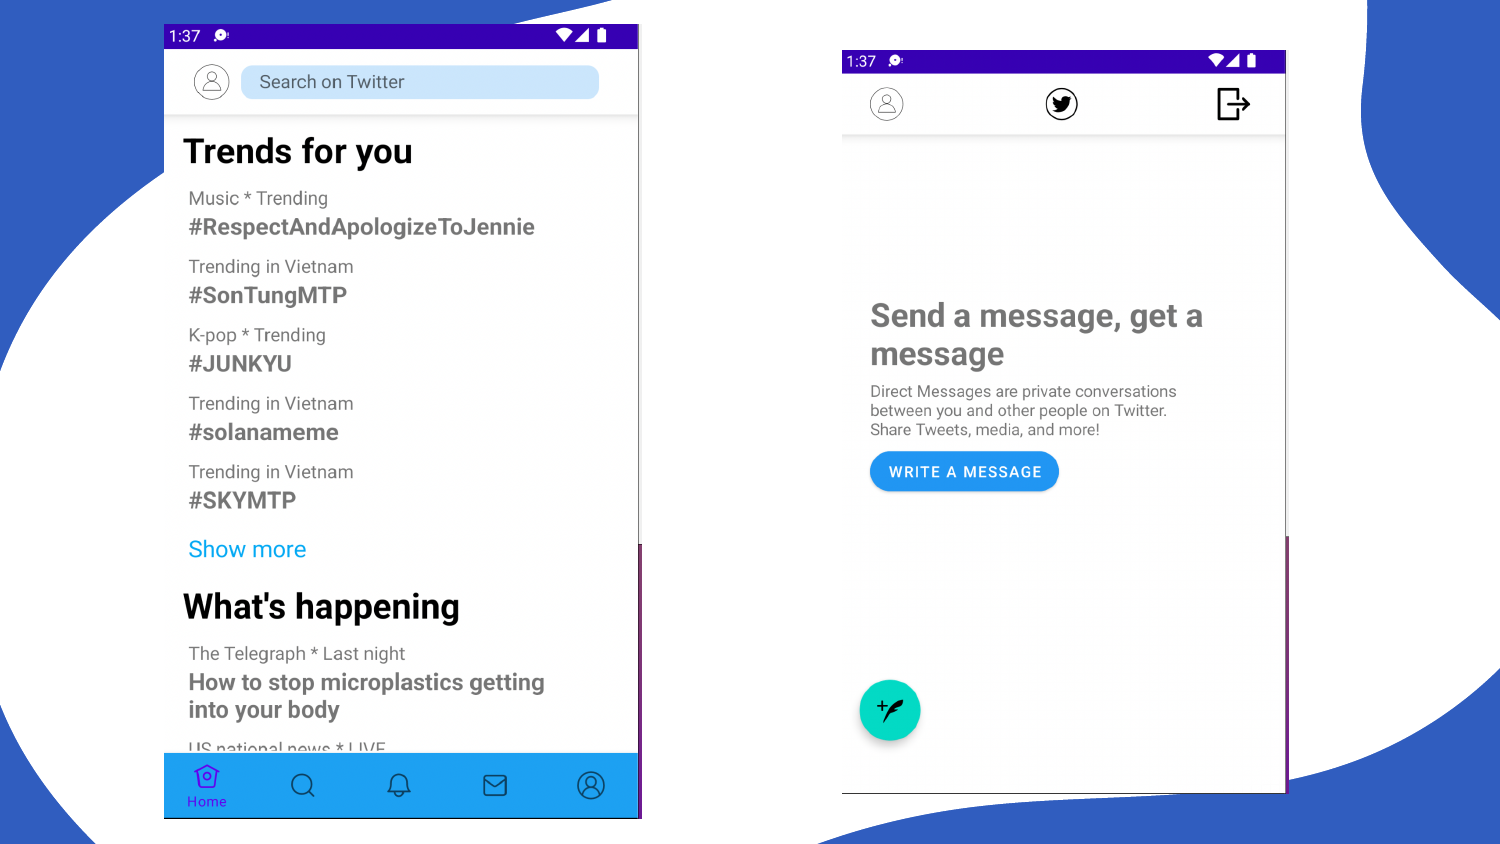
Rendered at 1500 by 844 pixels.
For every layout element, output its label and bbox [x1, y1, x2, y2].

picture [842, 50, 1290, 794]
picture [164, 24, 642, 819]
